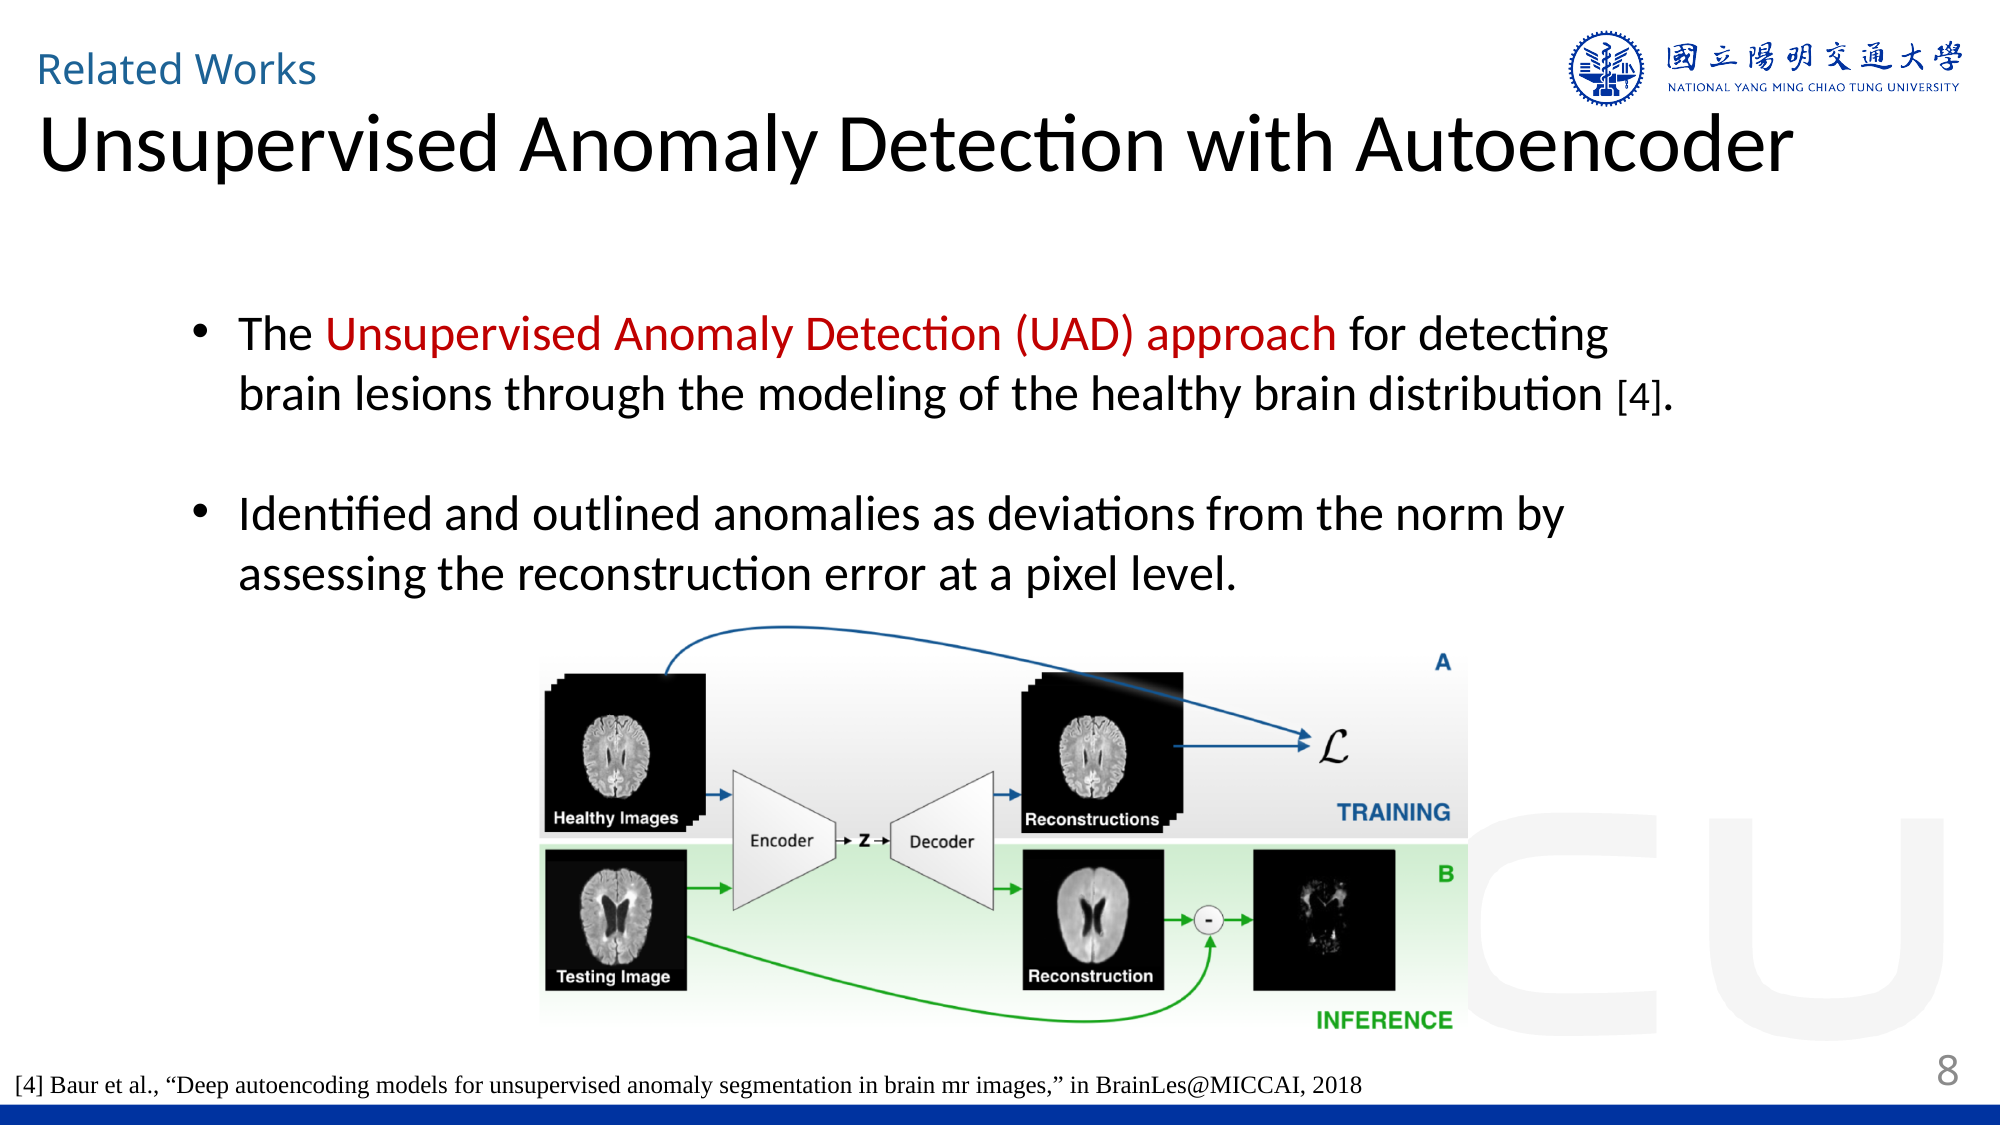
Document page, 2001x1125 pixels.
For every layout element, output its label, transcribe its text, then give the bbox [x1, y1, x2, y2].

text_box [4] Baur et al., “Deep autoencoding models for unsupervised anomaly segmentation in brain mr images,” in BrainLes@MICCAI, 2018 [0, 1061, 1410, 1106]
text_box [0, 1104, 2000, 1125]
picture [532, 605, 1468, 1039]
picture [1530, 0, 2000, 145]
text_box Related Works [21, 35, 333, 101]
text_box Unsupervised Anomaly Detection with Autoencoder [24, 80, 1945, 196]
slide_number 8 [1524, 1042, 1975, 1103]
text_box The Unsupervised Anomaly Detection (UAD) approach for detecting brain lesions through the modeling of the healthy brain distribution [4]. Identified and outlined anomalies as deviations from the norm by assessing the reconstruction error at a pixel level. [176, 292, 1719, 608]
